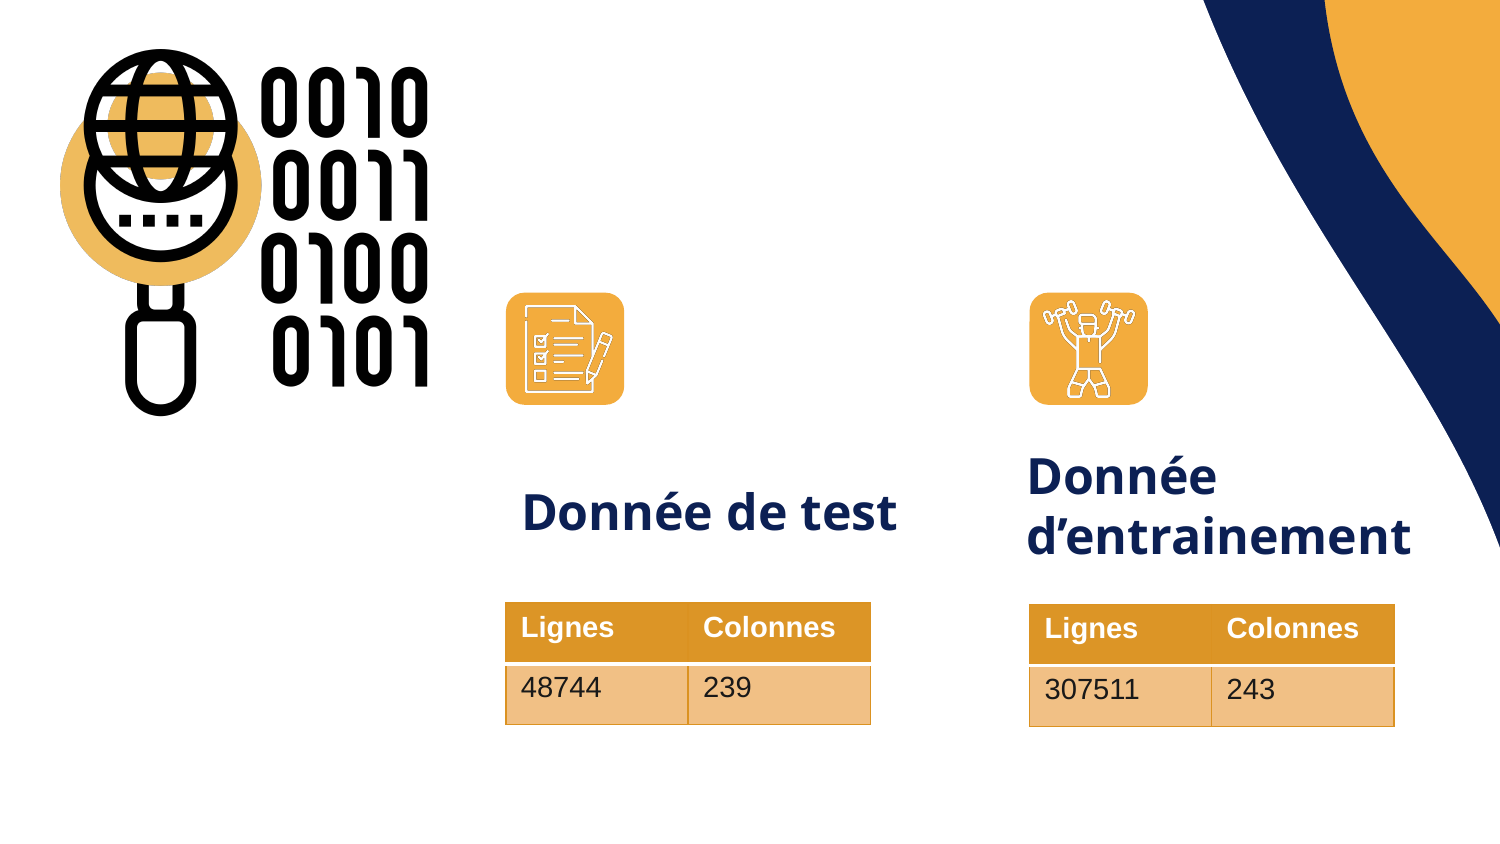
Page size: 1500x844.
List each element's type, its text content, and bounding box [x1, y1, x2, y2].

table_header Colonnes [1212, 605, 1393, 664]
table_header Colonnes [689, 604, 870, 662]
text_box Donnée d’entrainement [1010, 446, 1467, 564]
picture [54, 43, 434, 423]
text_box Donnée de test [506, 451, 922, 569]
table_cell 239 [689, 666, 870, 724]
table_header Lignes [507, 604, 687, 662]
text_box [505, 292, 625, 406]
table_cell 48744 [507, 666, 687, 724]
table_cell 243 [1212, 667, 1393, 726]
table_header Lignes [1030, 605, 1211, 664]
table_cell 307511 [1030, 667, 1211, 726]
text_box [1029, 292, 1149, 406]
